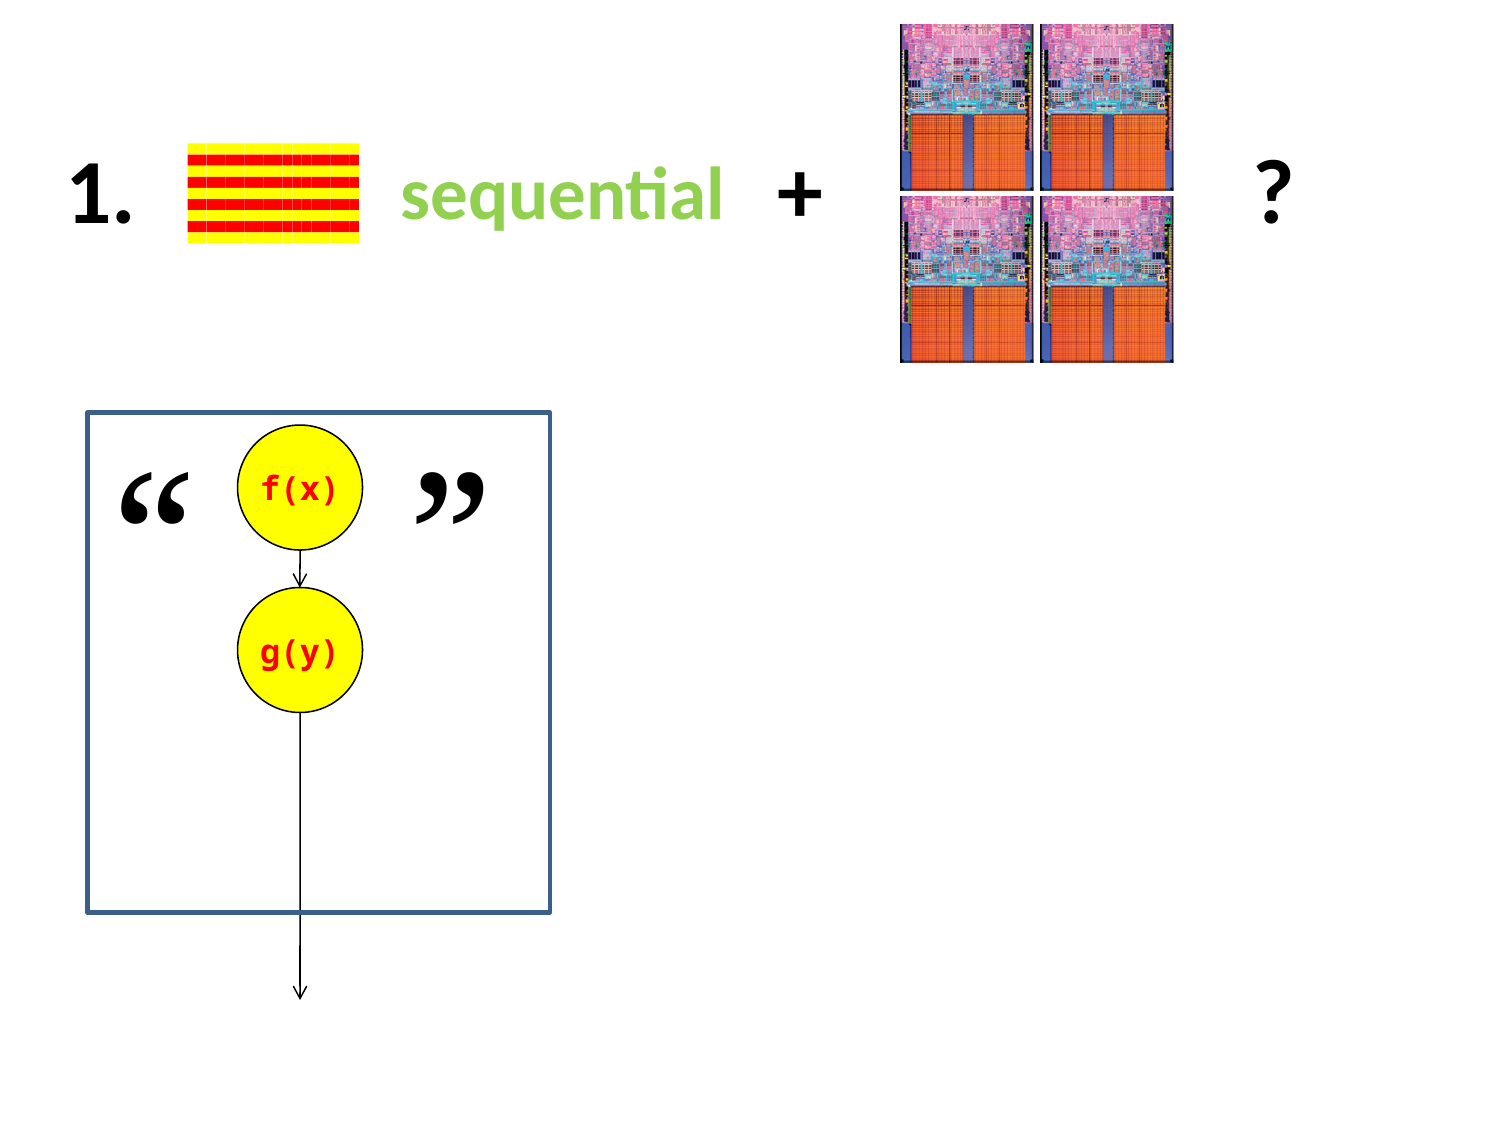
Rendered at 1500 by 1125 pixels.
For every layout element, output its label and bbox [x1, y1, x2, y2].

text_box [50, 124, 152, 250]
text_box [1237, 124, 1311, 250]
text_box [187, 137, 761, 244]
text_box [87, 412, 551, 913]
text_box [899, 24, 1175, 363]
text_box [762, 124, 839, 250]
